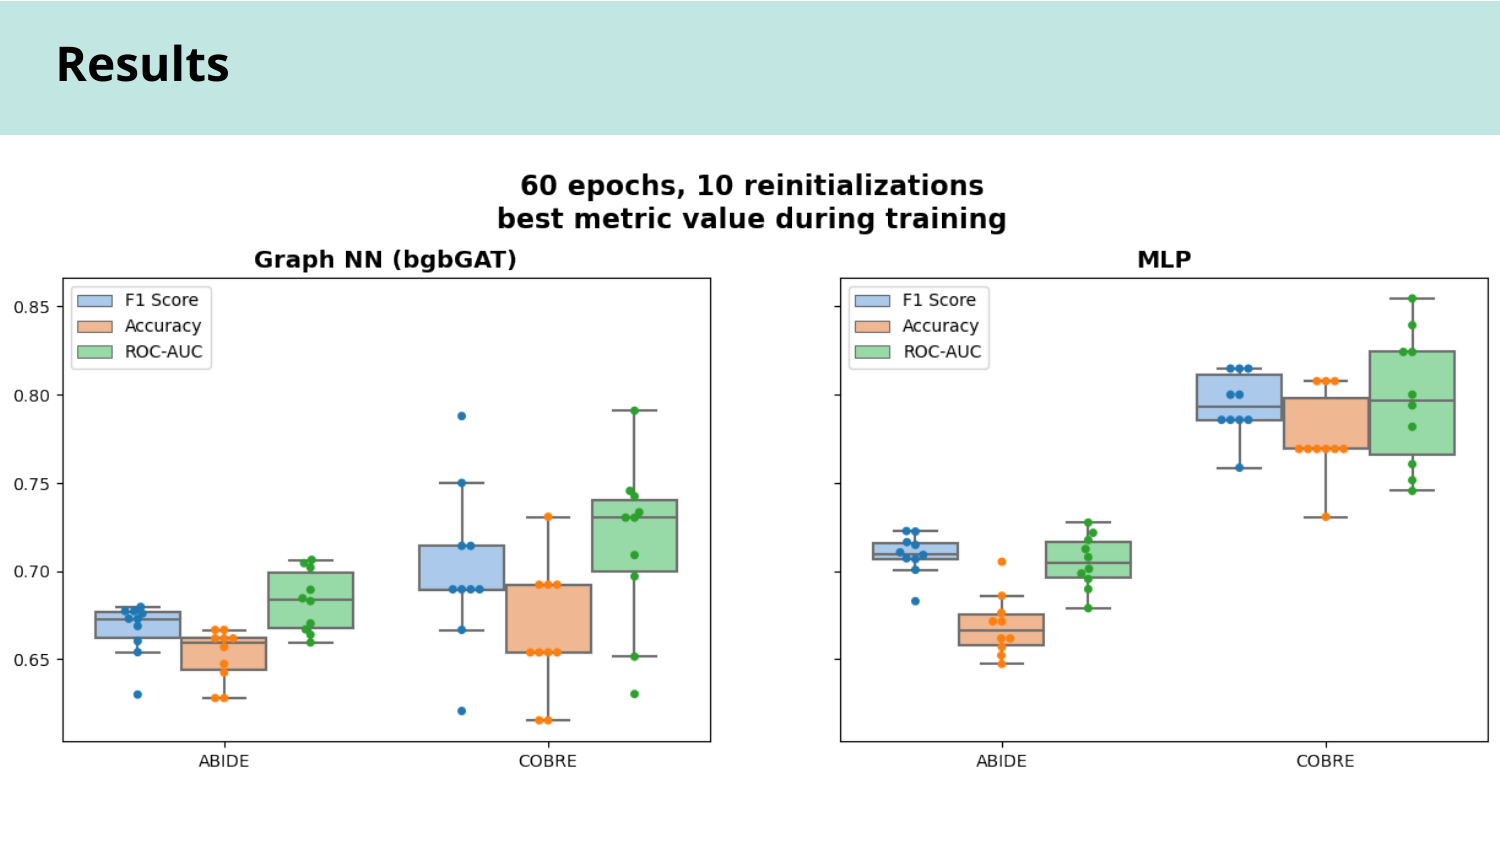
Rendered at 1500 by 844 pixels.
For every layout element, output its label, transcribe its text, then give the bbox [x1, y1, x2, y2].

title Results [46, 28, 1454, 148]
text_box [0, 0, 1500, 136]
picture [0, 161, 1500, 783]
